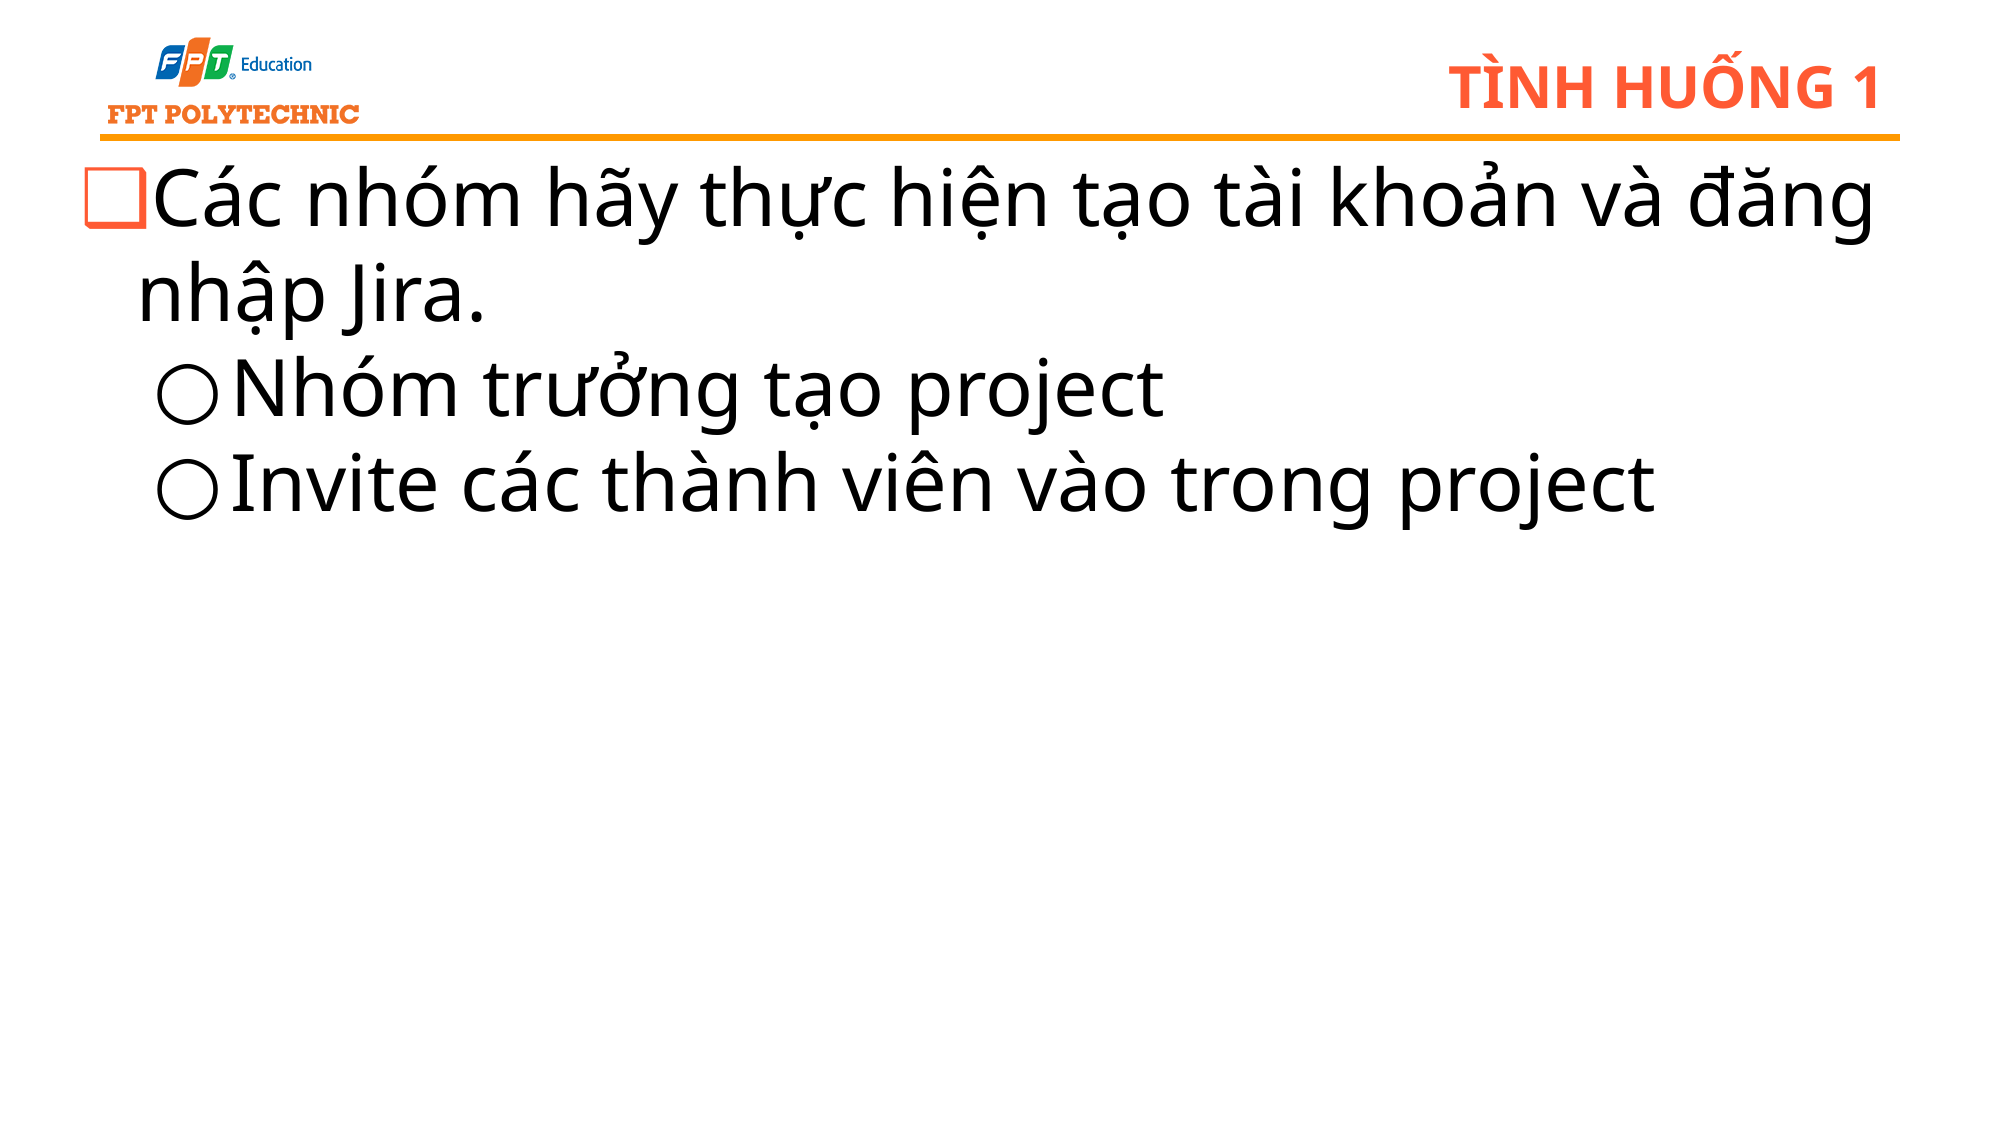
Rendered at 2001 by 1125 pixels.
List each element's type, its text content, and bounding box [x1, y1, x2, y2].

title tình huống 1 [366, 45, 1900, 125]
text_box Các nhóm hãy thực hiện tạo tài khoản và đăng nhập Jira. Nhóm trưởng tạo project Invite các thành viên vào trong project [65, 139, 1900, 1125]
picture [99, 25, 367, 134]
